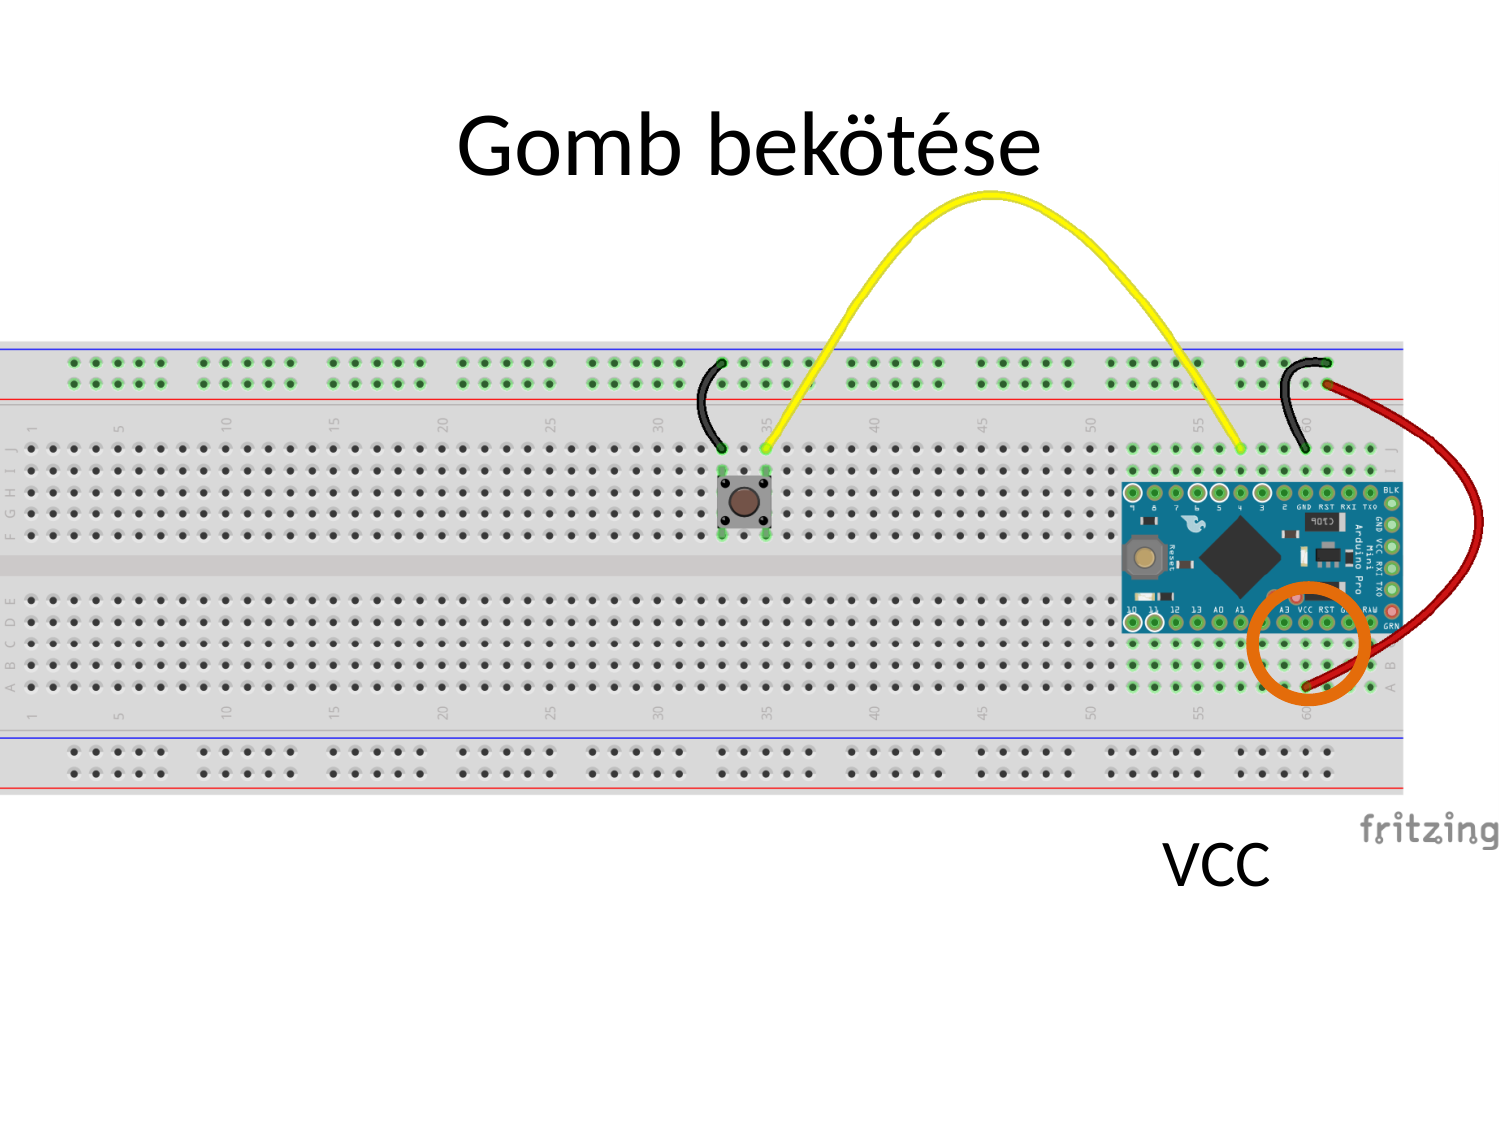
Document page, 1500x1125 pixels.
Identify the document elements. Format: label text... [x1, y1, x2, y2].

picture [0, 161, 1500, 851]
title Gomb bekötése [75, 45, 1425, 159]
text_box VCC [1148, 858, 1287, 908]
